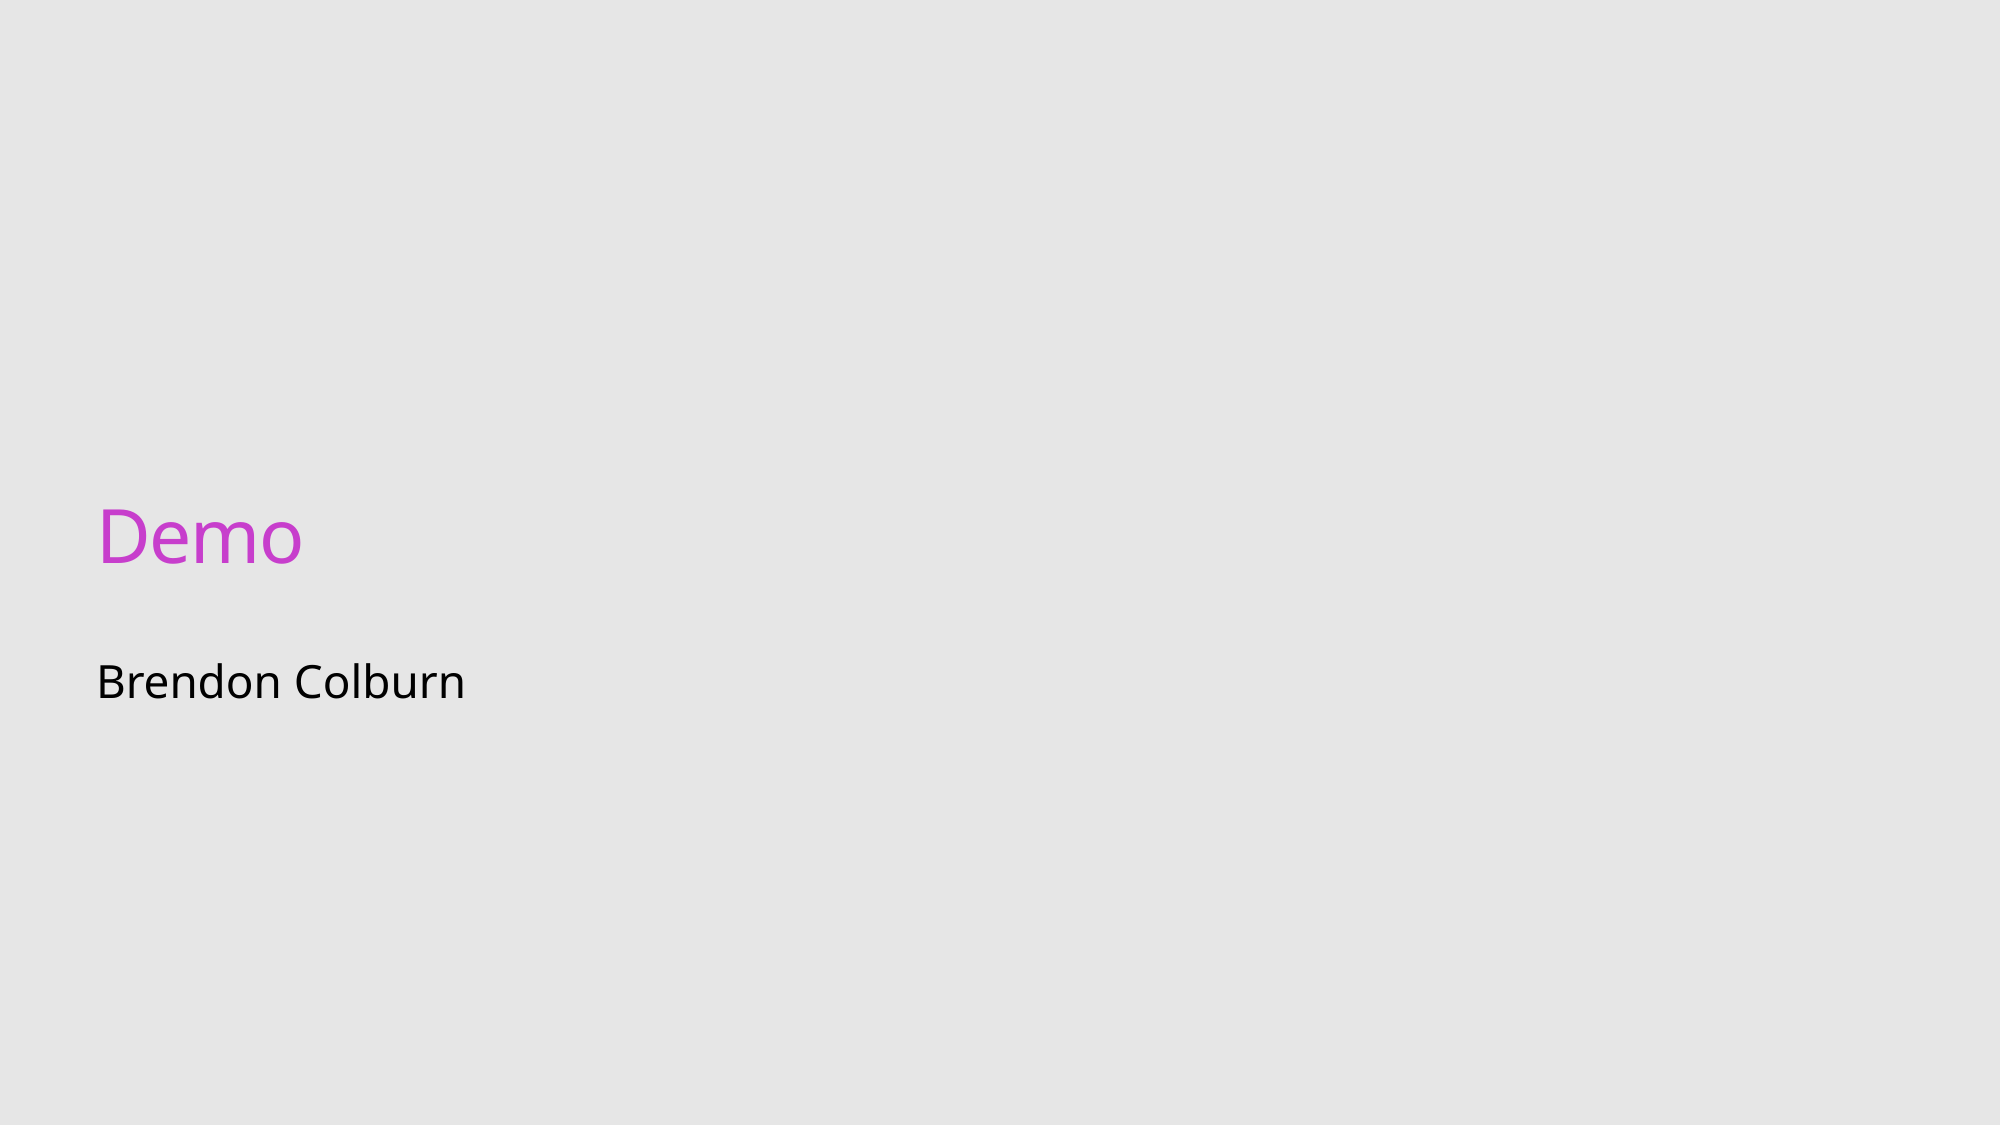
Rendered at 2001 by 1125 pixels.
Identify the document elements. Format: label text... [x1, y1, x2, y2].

title Demo [96, 497, 1596, 580]
list Brendon Colburn [96, 652, 1596, 708]
